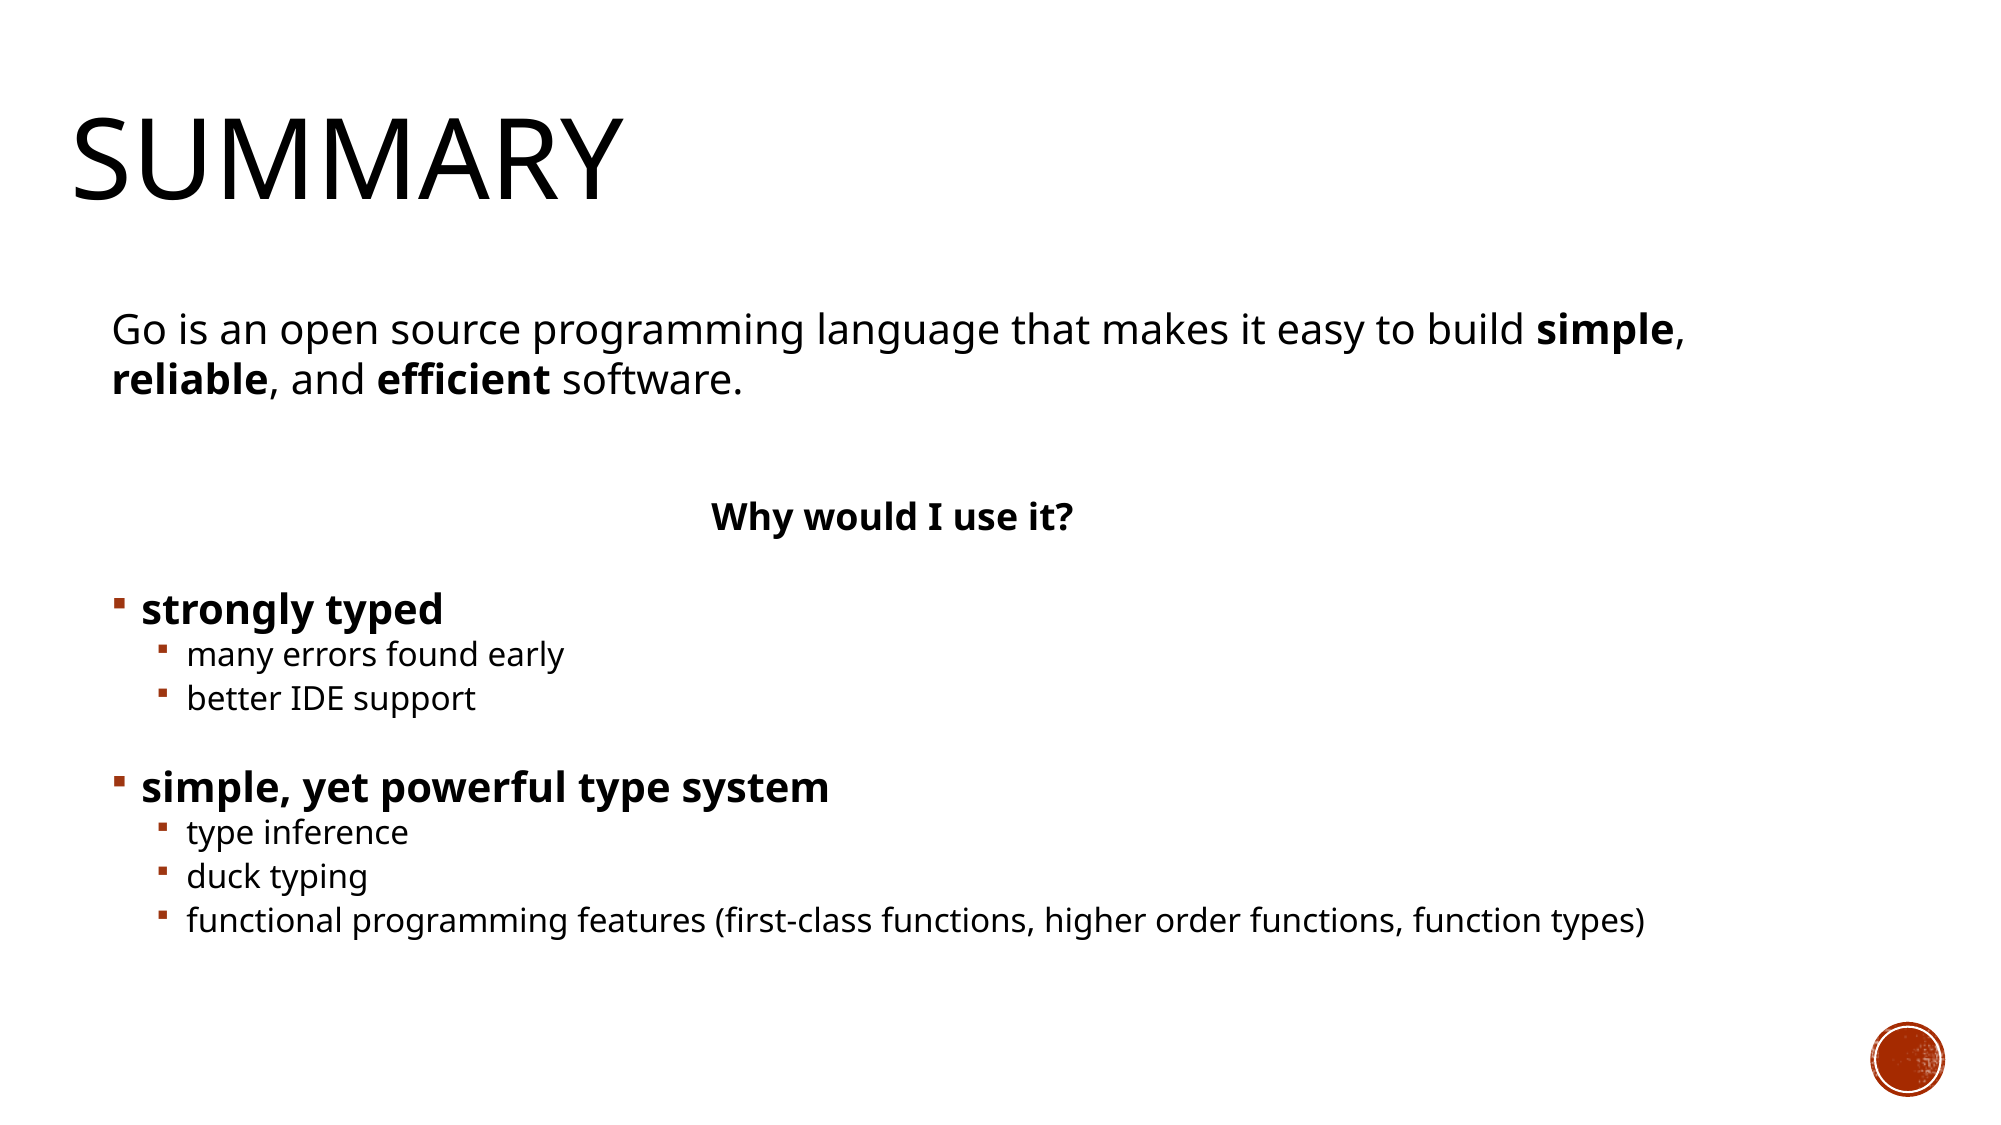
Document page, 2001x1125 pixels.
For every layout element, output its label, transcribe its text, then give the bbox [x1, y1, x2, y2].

title Summary [55, 31, 1706, 296]
list Go is an open source programming language that makes it easy to build simple, reliable, and efficient software. Why would I use it? strongly typed many errors found early better IDE support simple, yet powerful type system type inference duck typing functional programming features (first-class functions, higher order functions, function types) [96, 295, 1706, 960]
